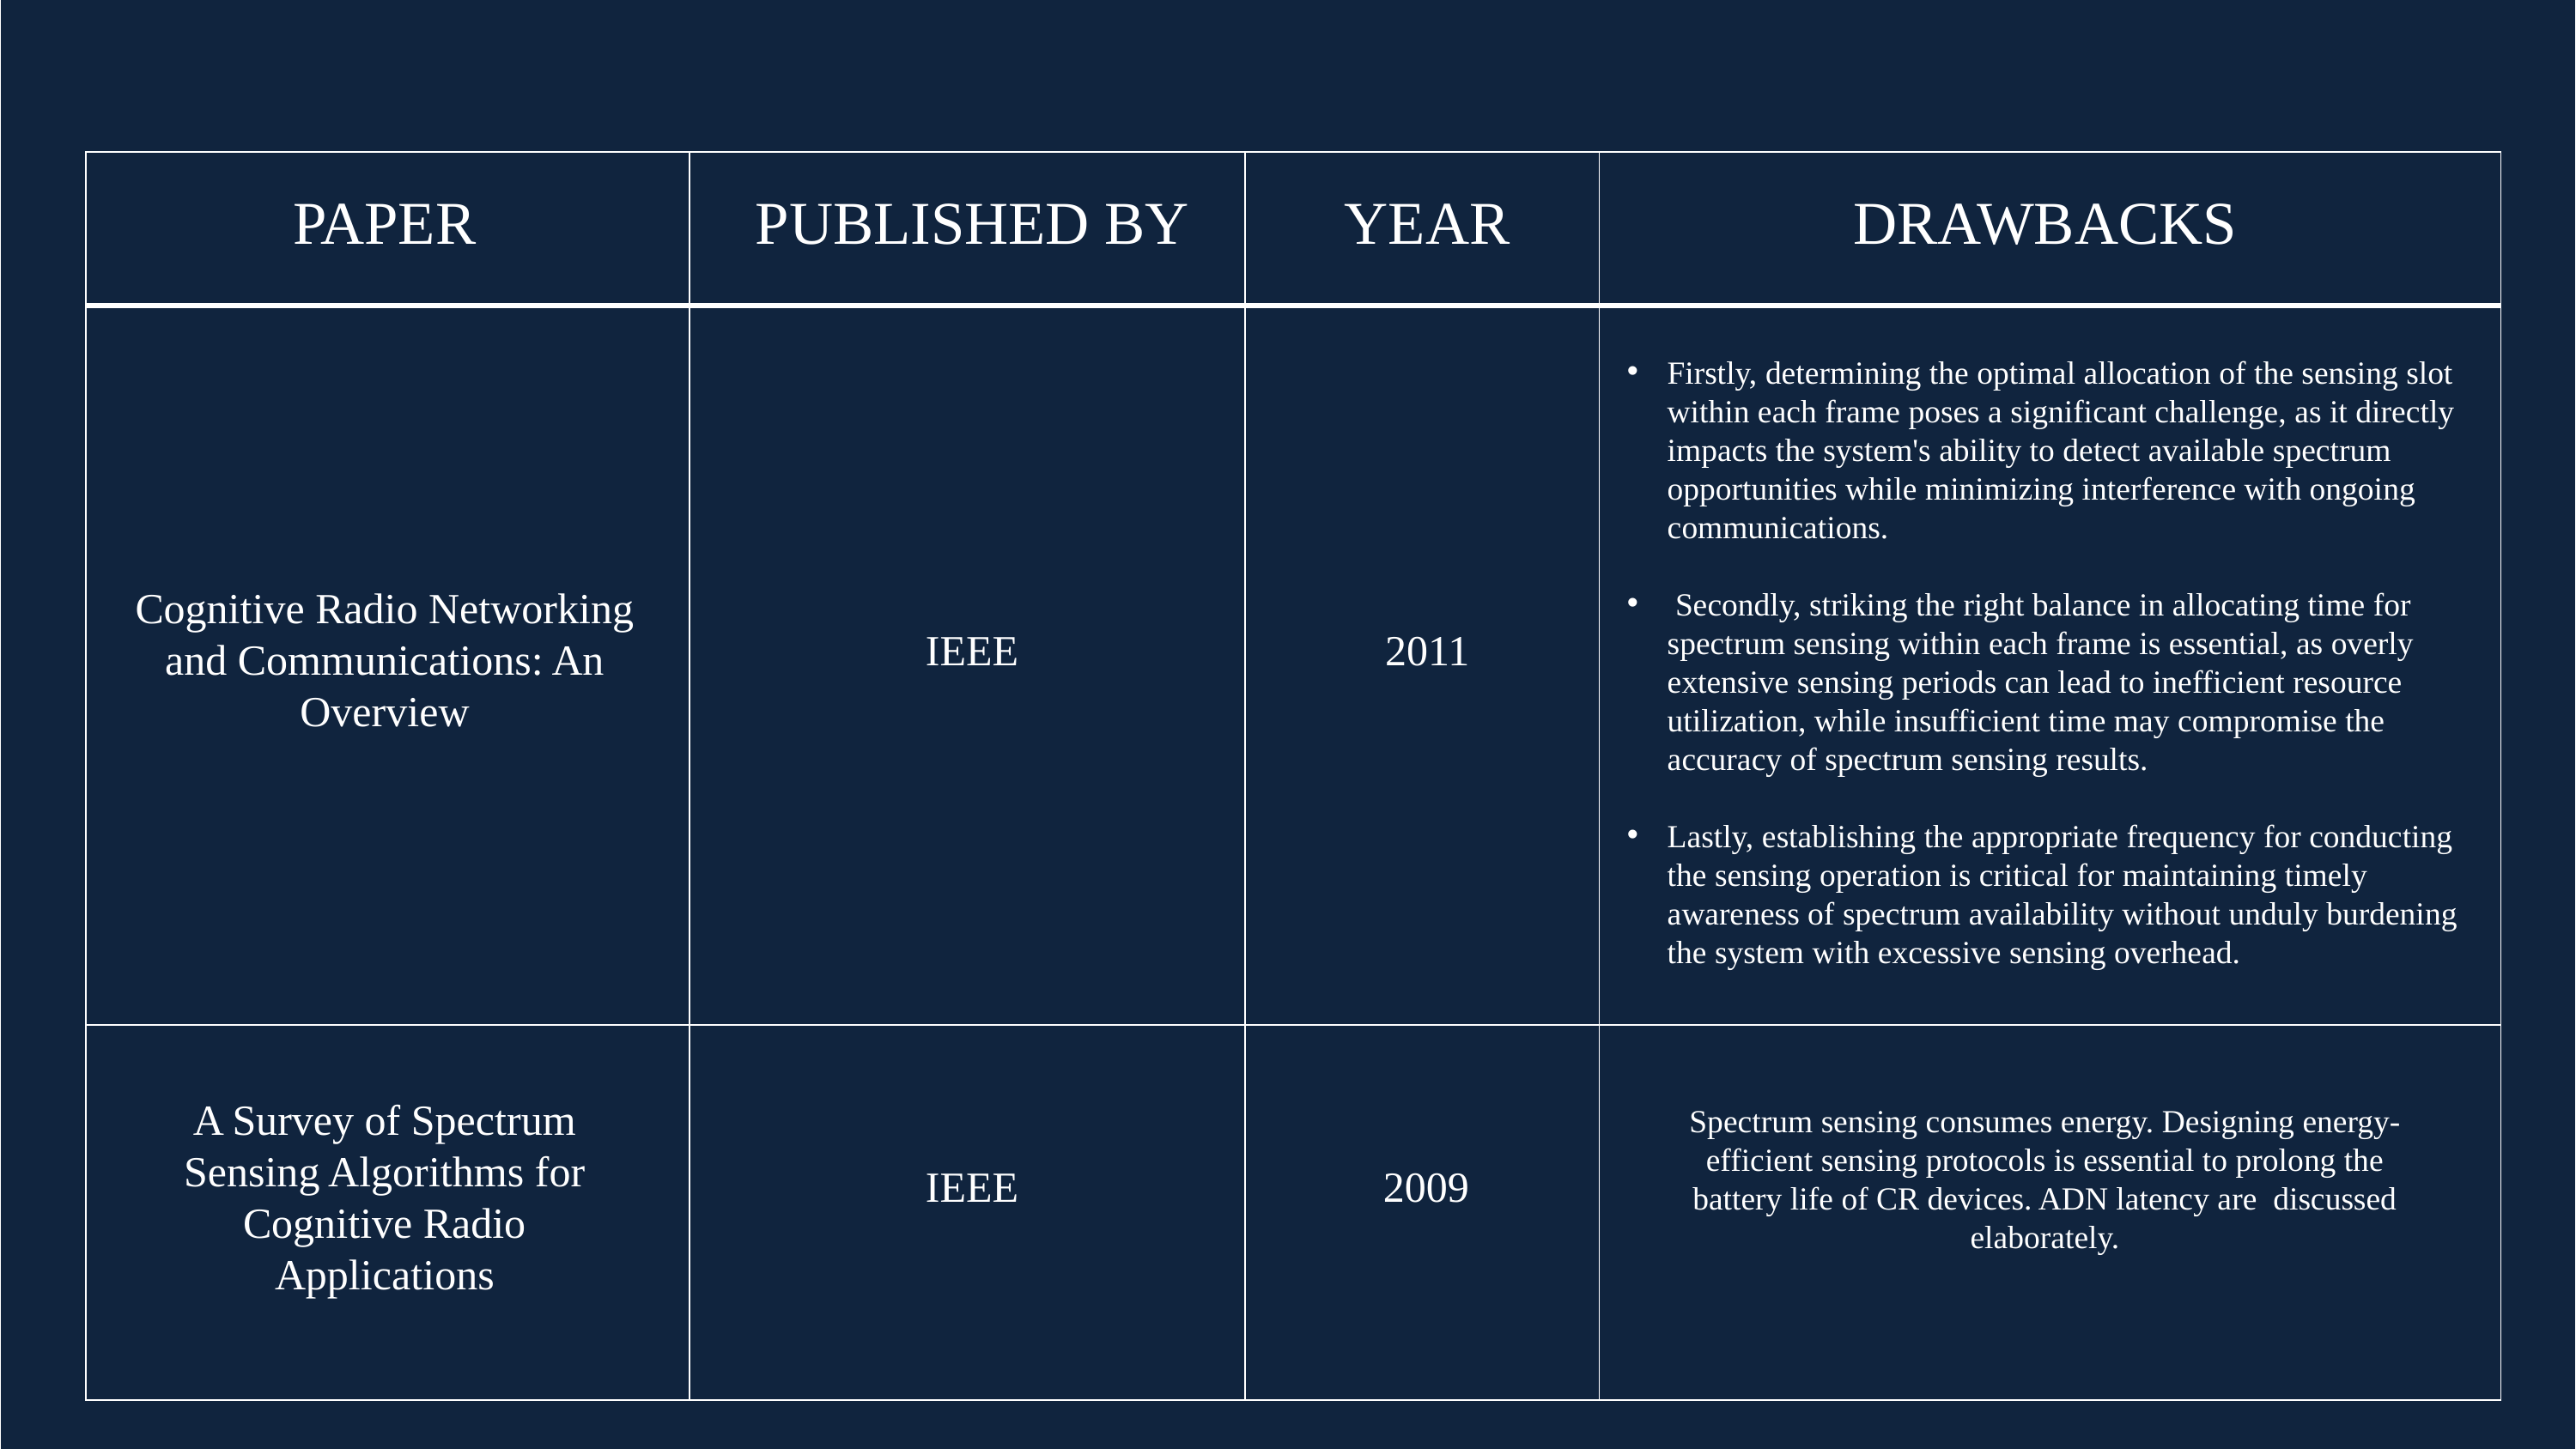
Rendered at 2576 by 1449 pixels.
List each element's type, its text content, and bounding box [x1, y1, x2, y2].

table_header [1246, 153, 1599, 303]
text_box Cognitive Radio Networking and Communications: An Overview [111, 573, 659, 793]
table_cell [87, 1026, 689, 1399]
text_box PAPER [280, 177, 489, 263]
text_box 2011 [1372, 616, 1483, 682]
table_cell [1246, 308, 1599, 1024]
text_box PUBLISHED BY [743, 177, 1202, 263]
text_box Firstly, determining the optimal allocation of the sensing slot within each frame poses a significant challenge, as it directly impacts the system's ability to detect available spectrum opportunities while minimizing interference with ongoing communications. Secondly, striking the right balance in allocating time for spectrum sensing within each frame is essential, as overly extensive sensing periods can lead to inefficient resource utilization, while insufficient time may compromise the accuracy of spectrum sensing results. Lastly, establishing the appropriate frequency for conducting the sensing operation is critical for maintaining timely awareness of spectrum availability without unduly burdening the system with excessive sensing overhead. [1613, 345, 2506, 976]
text_box IEEE [913, 616, 1032, 682]
table_header [690, 153, 1244, 303]
table_cell [1600, 308, 2500, 1024]
table_cell [690, 308, 1244, 1024]
table_header [1600, 153, 2500, 303]
text_box 2009 [1370, 1152, 1489, 1217]
text_box IEEE [913, 1152, 1032, 1217]
text_box YEAR [1332, 177, 1523, 263]
text_box Spectrum sensing consumes energy. Designing energy-efficient sensing protocols is essential to prolong the battery life of CR devices. ADN latency are discussed elaborately. [1674, 1094, 2416, 1339]
table_cell [1600, 1026, 2500, 1399]
text_box A Survey of Spectrum Sensing Algorithms for Cognitive Radio Applications [148, 1086, 622, 1344]
table_cell [87, 308, 689, 1024]
table_cell [1246, 1026, 1599, 1399]
table_header [87, 153, 689, 303]
table_cell [690, 1026, 1244, 1399]
text_box DRAWBACKS [1840, 177, 2250, 263]
table_header [1, 0, 2575, 1449]
